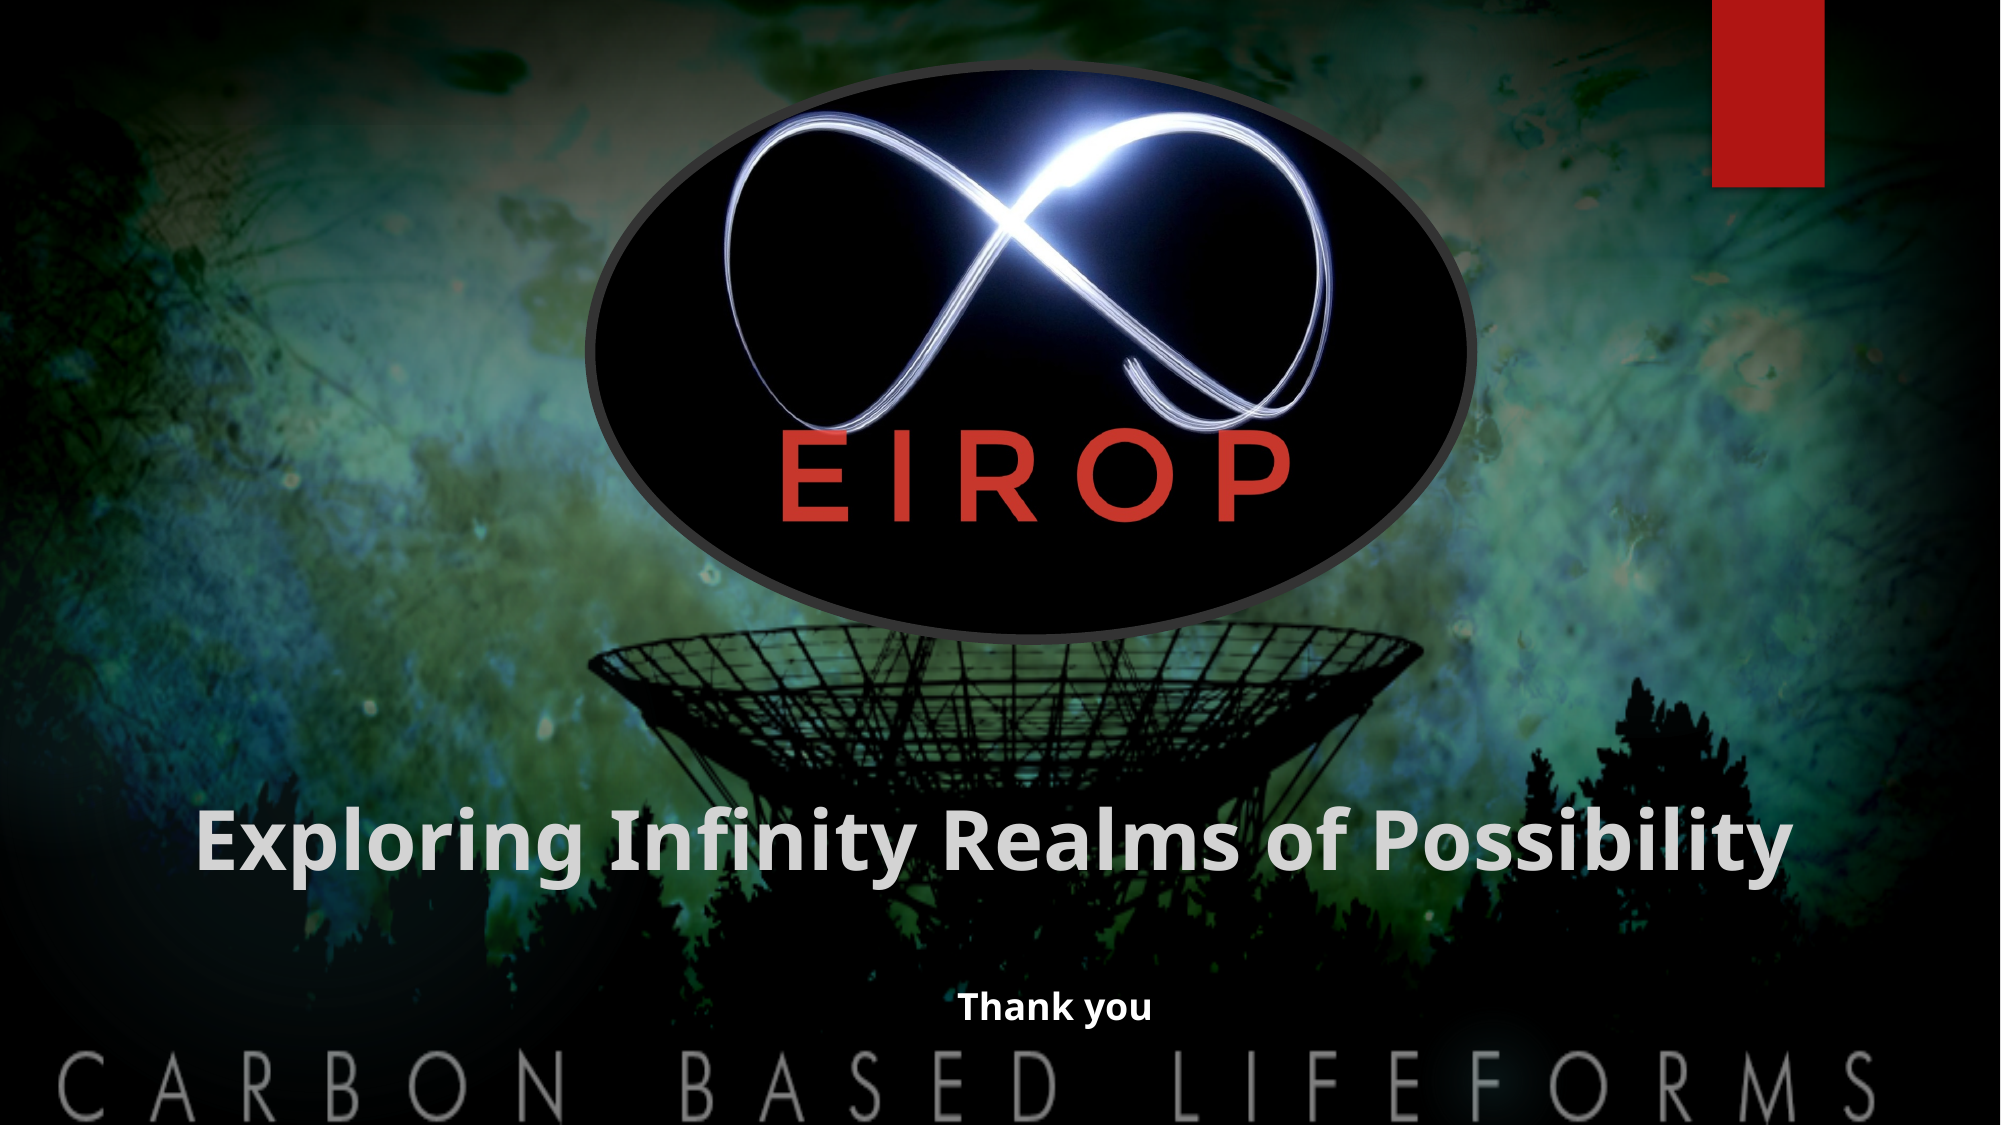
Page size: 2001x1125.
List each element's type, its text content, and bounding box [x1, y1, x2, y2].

picture [0, 0, 2001, 1125]
text_box Thank you [942, 975, 1418, 1036]
text_box Exploring Infinity Realms of Possibility [177, 779, 1811, 895]
